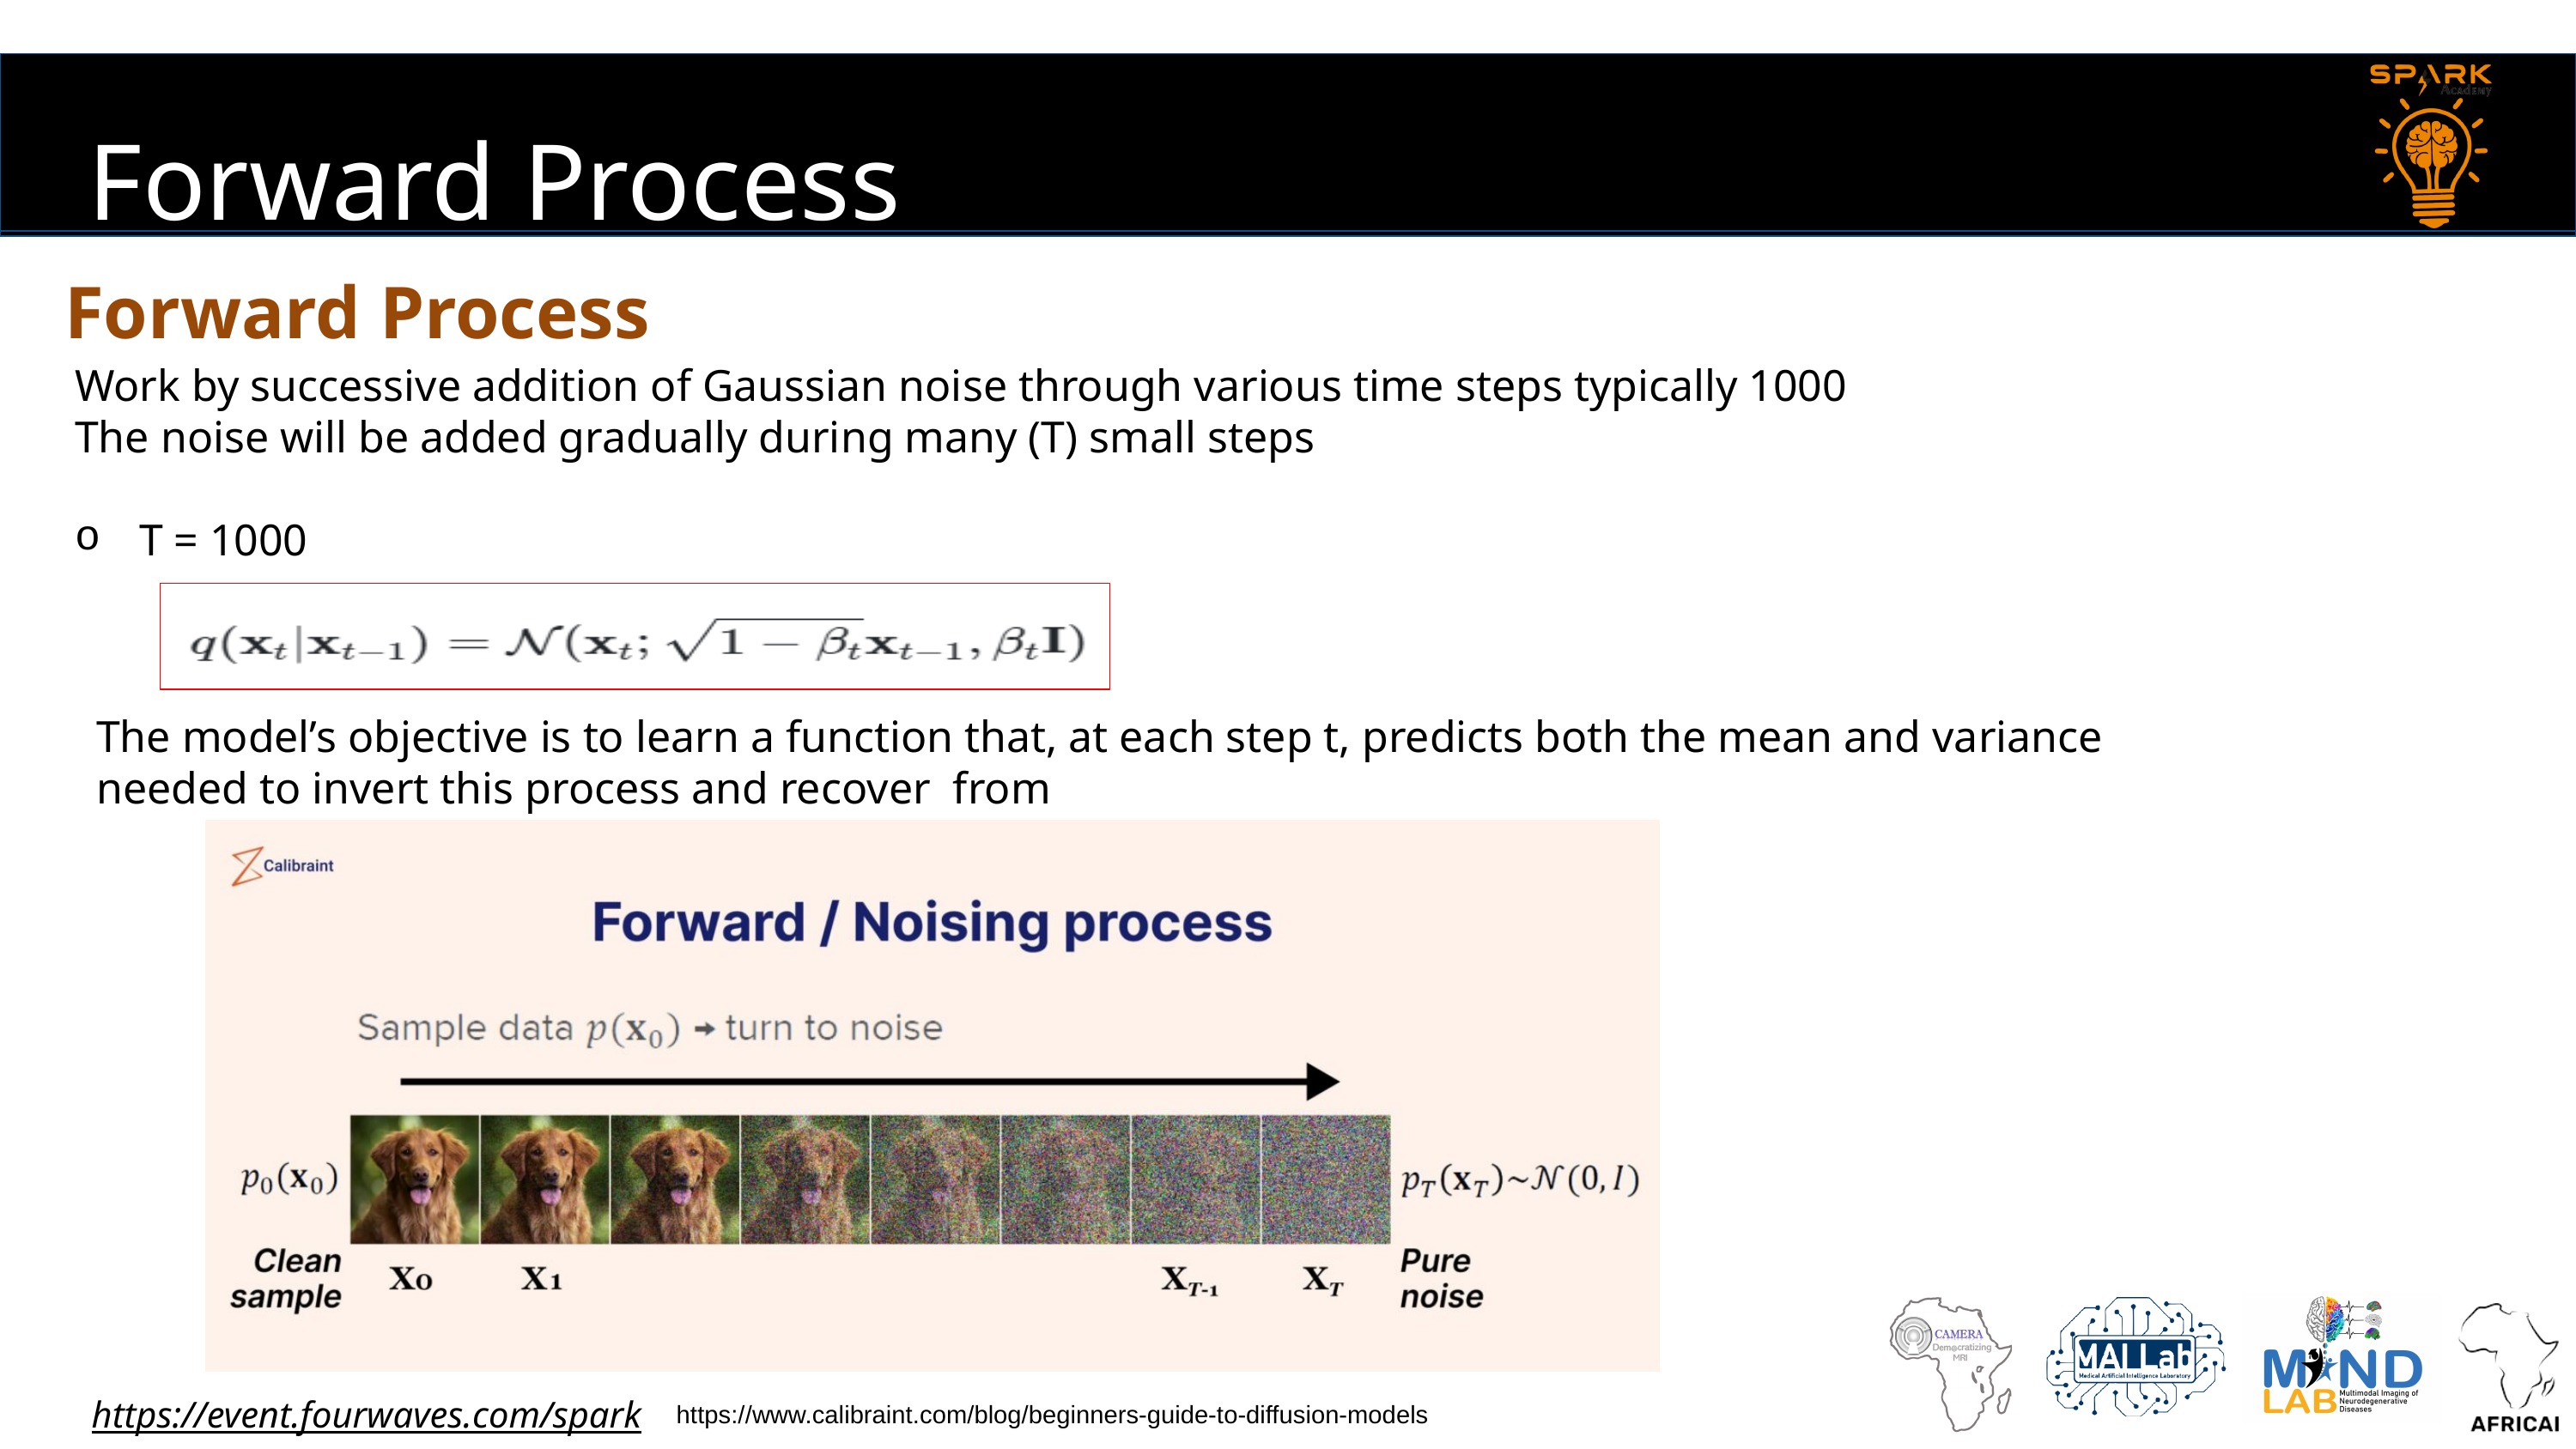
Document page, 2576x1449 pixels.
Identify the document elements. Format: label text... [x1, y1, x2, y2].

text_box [0, 53, 2576, 237]
text_box https://event.fourwaves.com/spark [48, 1349, 685, 1442]
picture [160, 584, 1109, 689]
text_box Forward Process [52, 246, 909, 360]
picture [205, 820, 1660, 1372]
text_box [1888, 1292, 2568, 1433]
text_box https://www.calibraint.com/blog/beginners-guide-to-diffusion-models [663, 1392, 1660, 1435]
text_box Work by successive addition of Gaussian noise through various time steps typically 1000 The noise will be added gradually during many (T) small steps T = 1000 [62, 352, 1951, 571]
